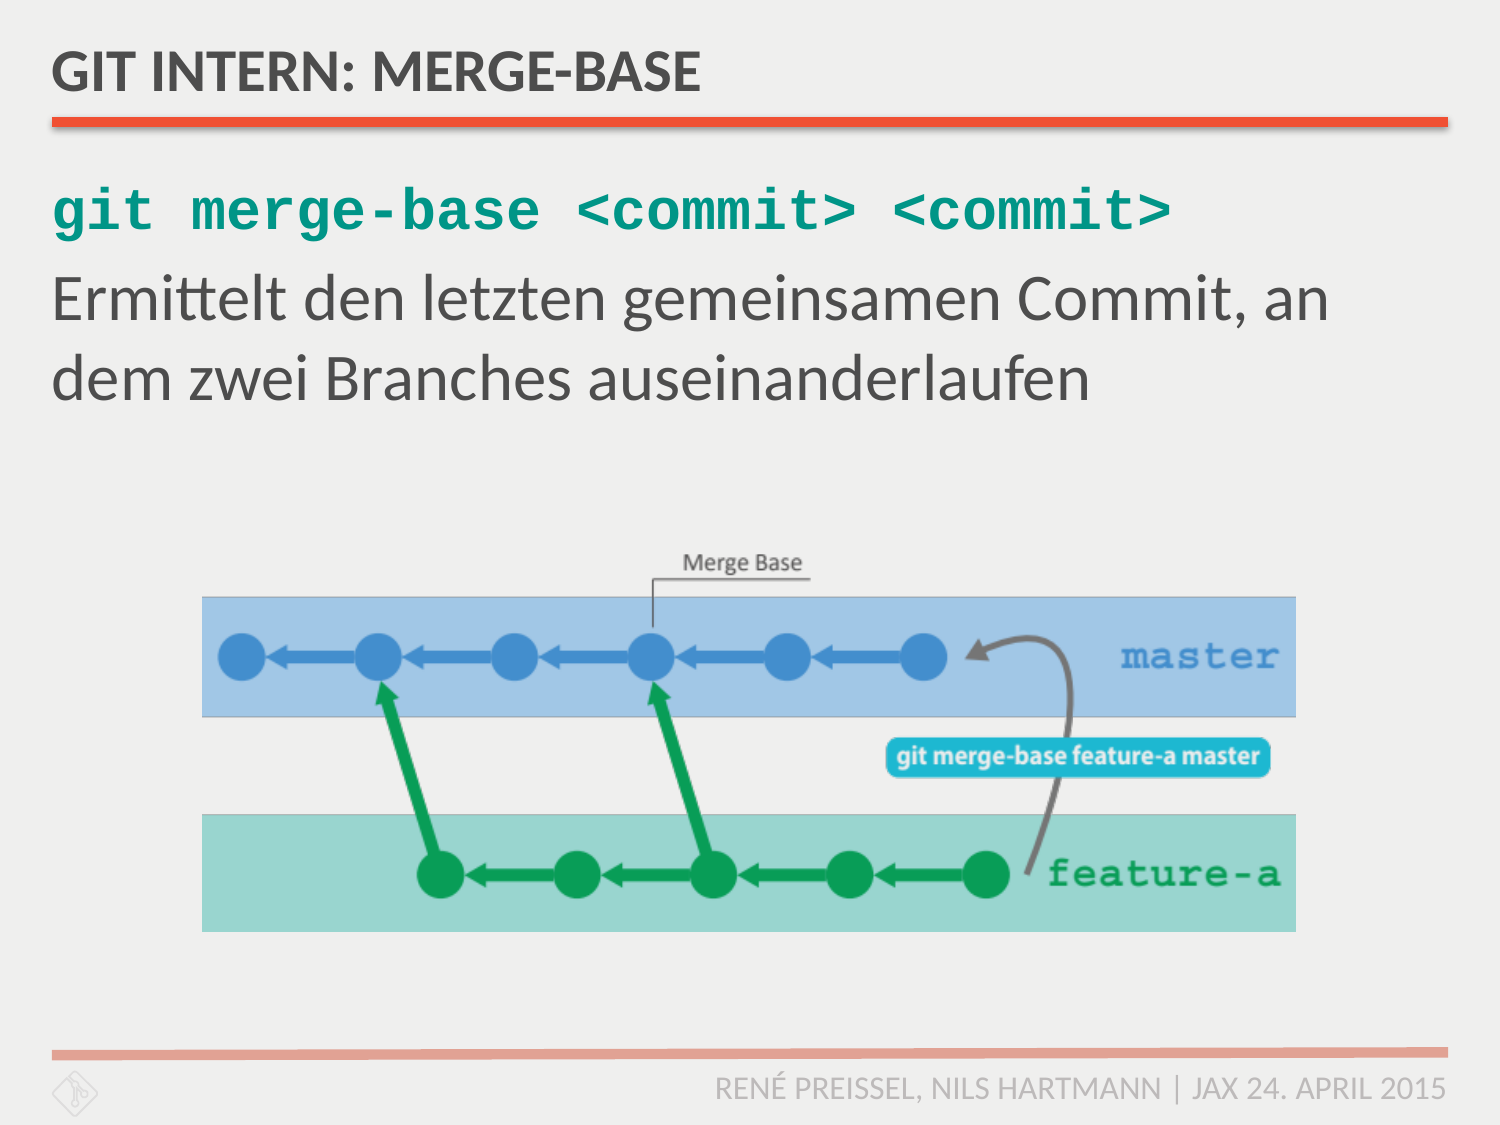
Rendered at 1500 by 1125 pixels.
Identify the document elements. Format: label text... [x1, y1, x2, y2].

list git merge-base <commit> <commit> Ermittelt den letzten gemeinsamen Commit, an dem zwei Branches auseinanderlaufen [51, 170, 1449, 1005]
title GIT INTERN: MERGE-BASE [51, 30, 1449, 104]
picture [201, 550, 1297, 933]
